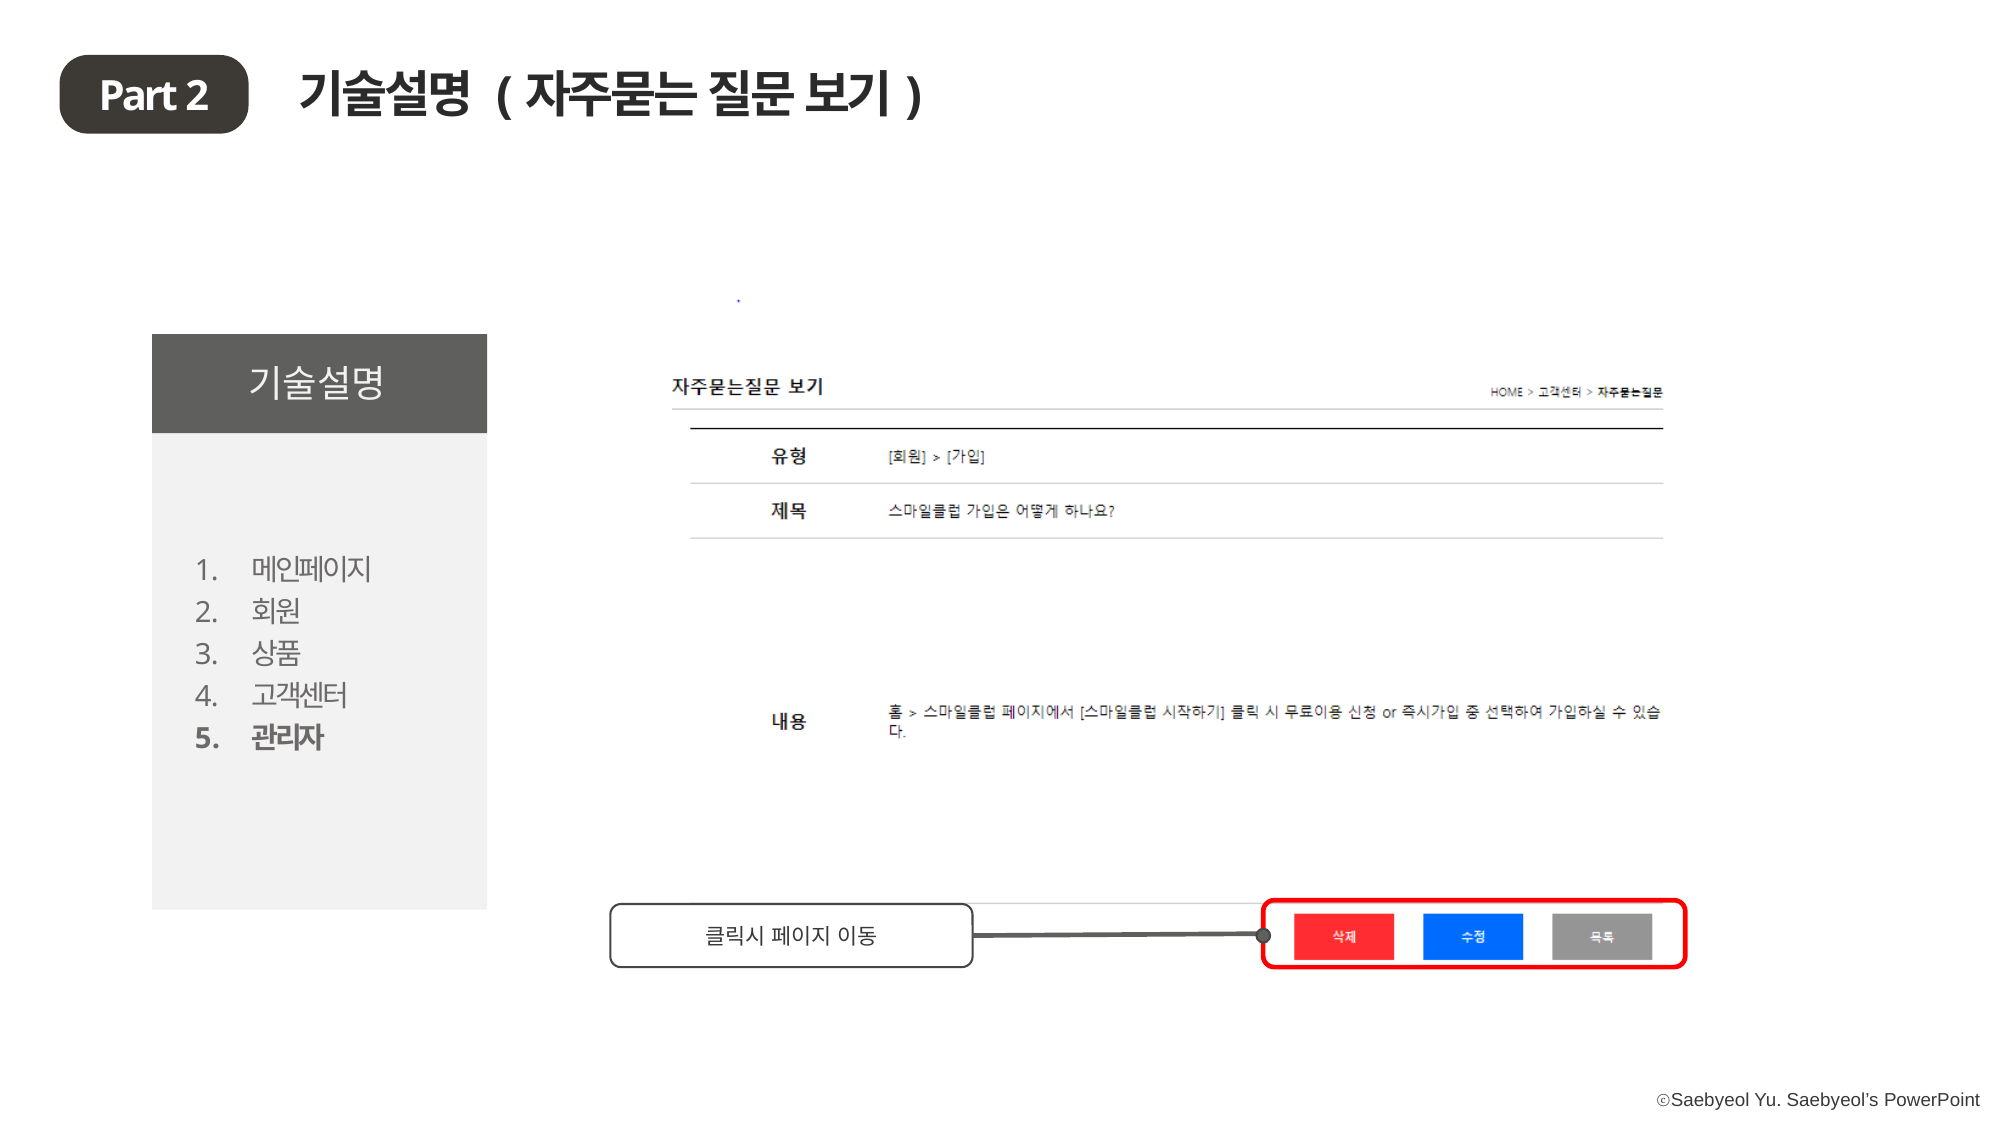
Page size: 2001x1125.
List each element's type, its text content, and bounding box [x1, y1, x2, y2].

text_box [151, 434, 488, 911]
text_box 기술설명 (자주묻는 질문 보기) [283, 54, 937, 130]
text_box [151, 333, 488, 434]
text_box [58, 53, 250, 135]
text_box Part 2 [84, 61, 225, 127]
picture [660, 299, 1684, 982]
text_box 기술설명 [233, 352, 401, 413]
text_box 클릭시 페이지 이동 [609, 902, 660, 969]
text_box 메인페이지 회원 상품 고객센터 관리자 [180, 536, 457, 804]
